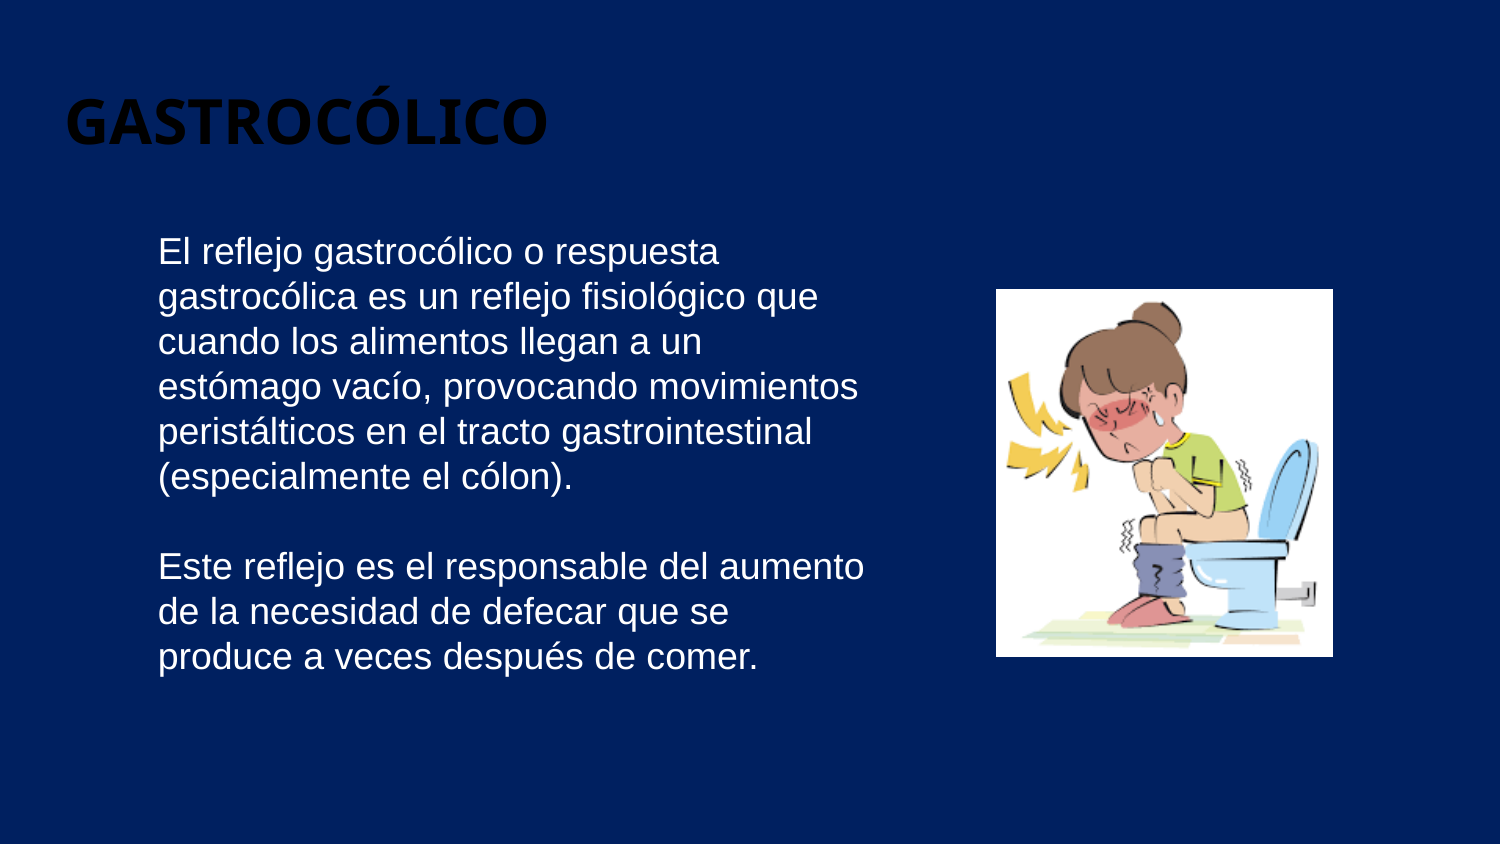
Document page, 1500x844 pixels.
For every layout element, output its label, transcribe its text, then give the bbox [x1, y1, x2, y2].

title GASTROCÓLICO [49, 67, 1448, 173]
text_box El reflejo gastrocólico o respuesta gastrocólica es un reflejo fisiológico que cuando los alimentos llegan a un estómago vacío, provocando movimientos peristálticos en el tracto gastrointestinal (especialmente el cólon). Este reflejo es el responsable del aumento de la necesidad de defecar que se produce a veces después de comer. [143, 219, 889, 685]
picture [995, 289, 1333, 658]
